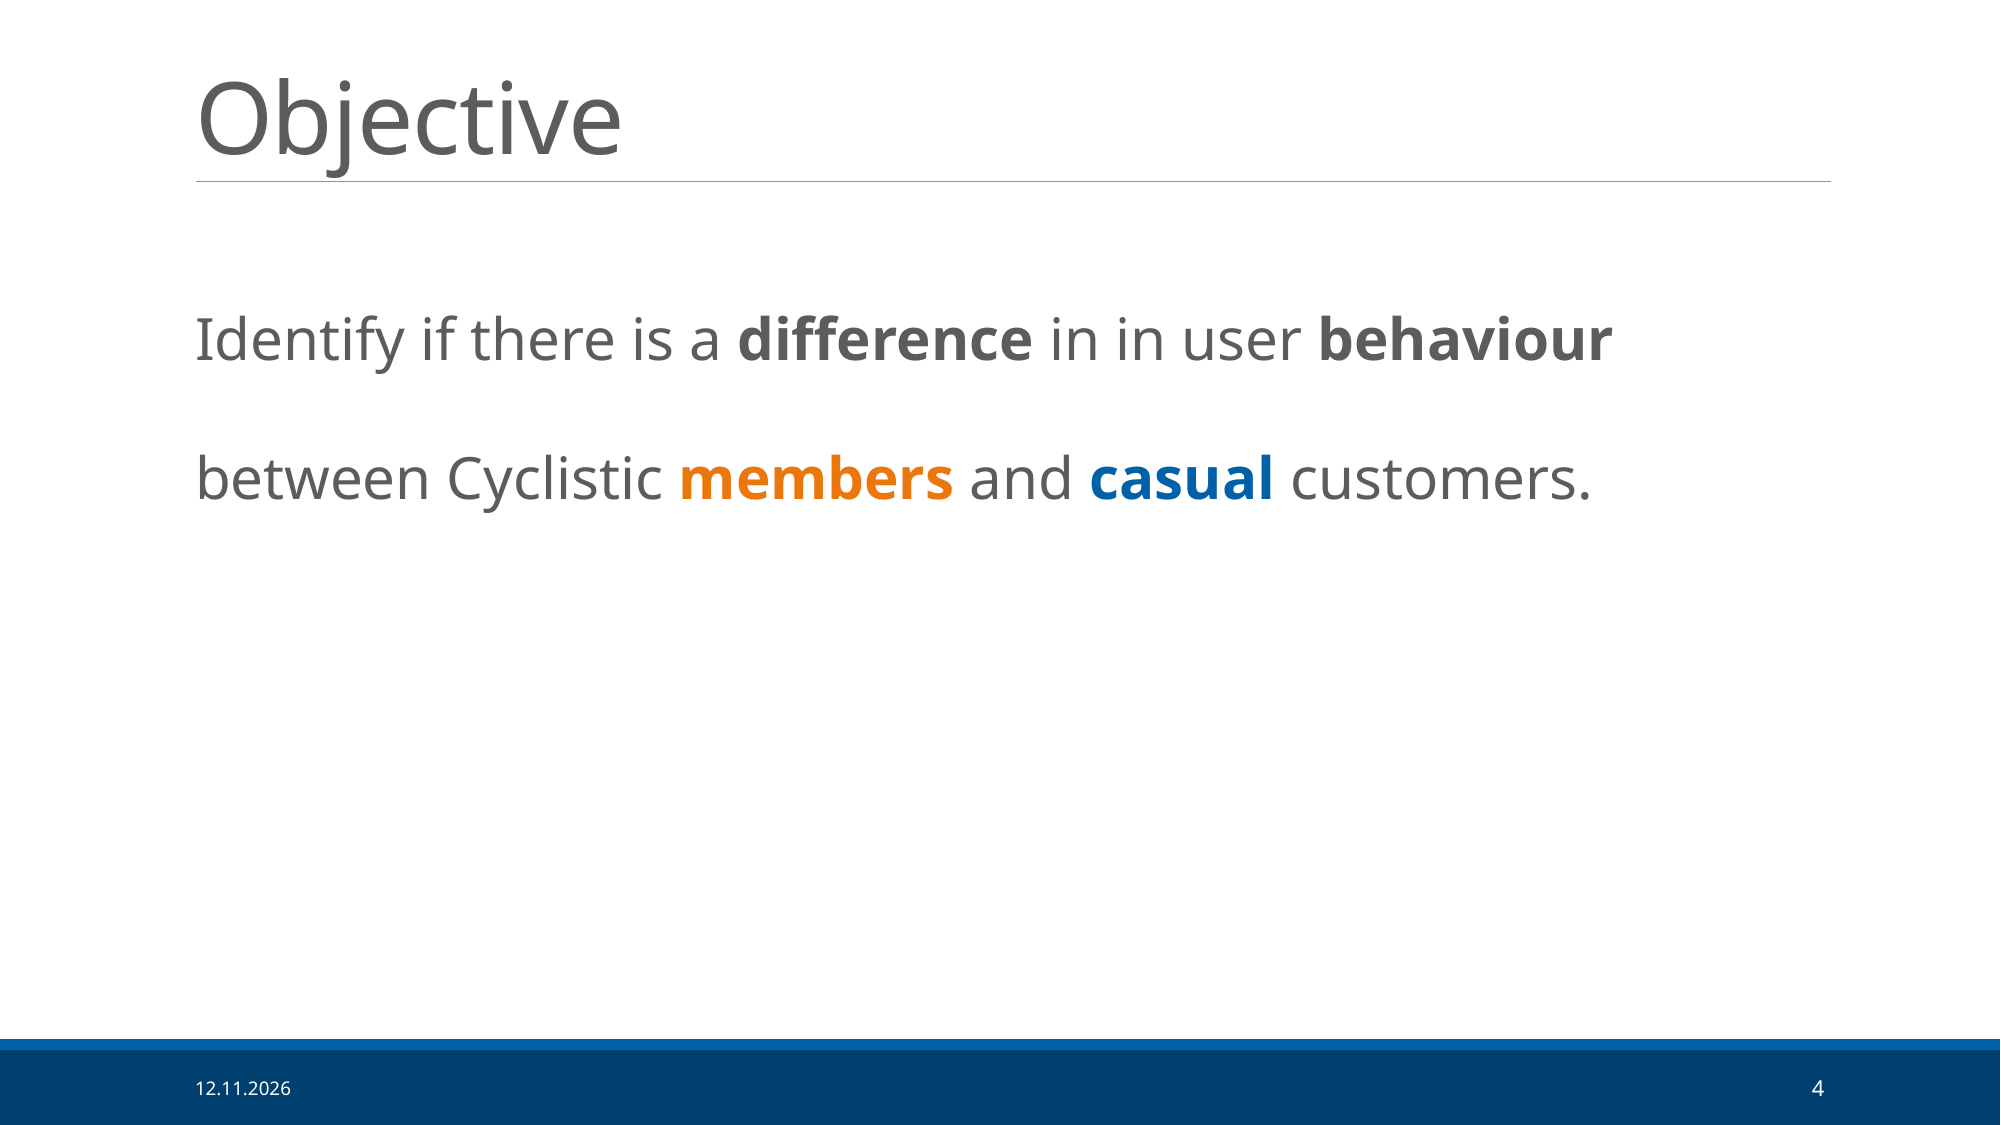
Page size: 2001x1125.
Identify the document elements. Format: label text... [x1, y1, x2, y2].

list Identify if there is a difference in in user behaviour between Cyclistic members and casual customers. [180, 224, 1830, 963]
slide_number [180, 1059, 586, 1120]
title Objective [180, 47, 1830, 183]
slide_number 4 [1624, 1059, 1840, 1120]
